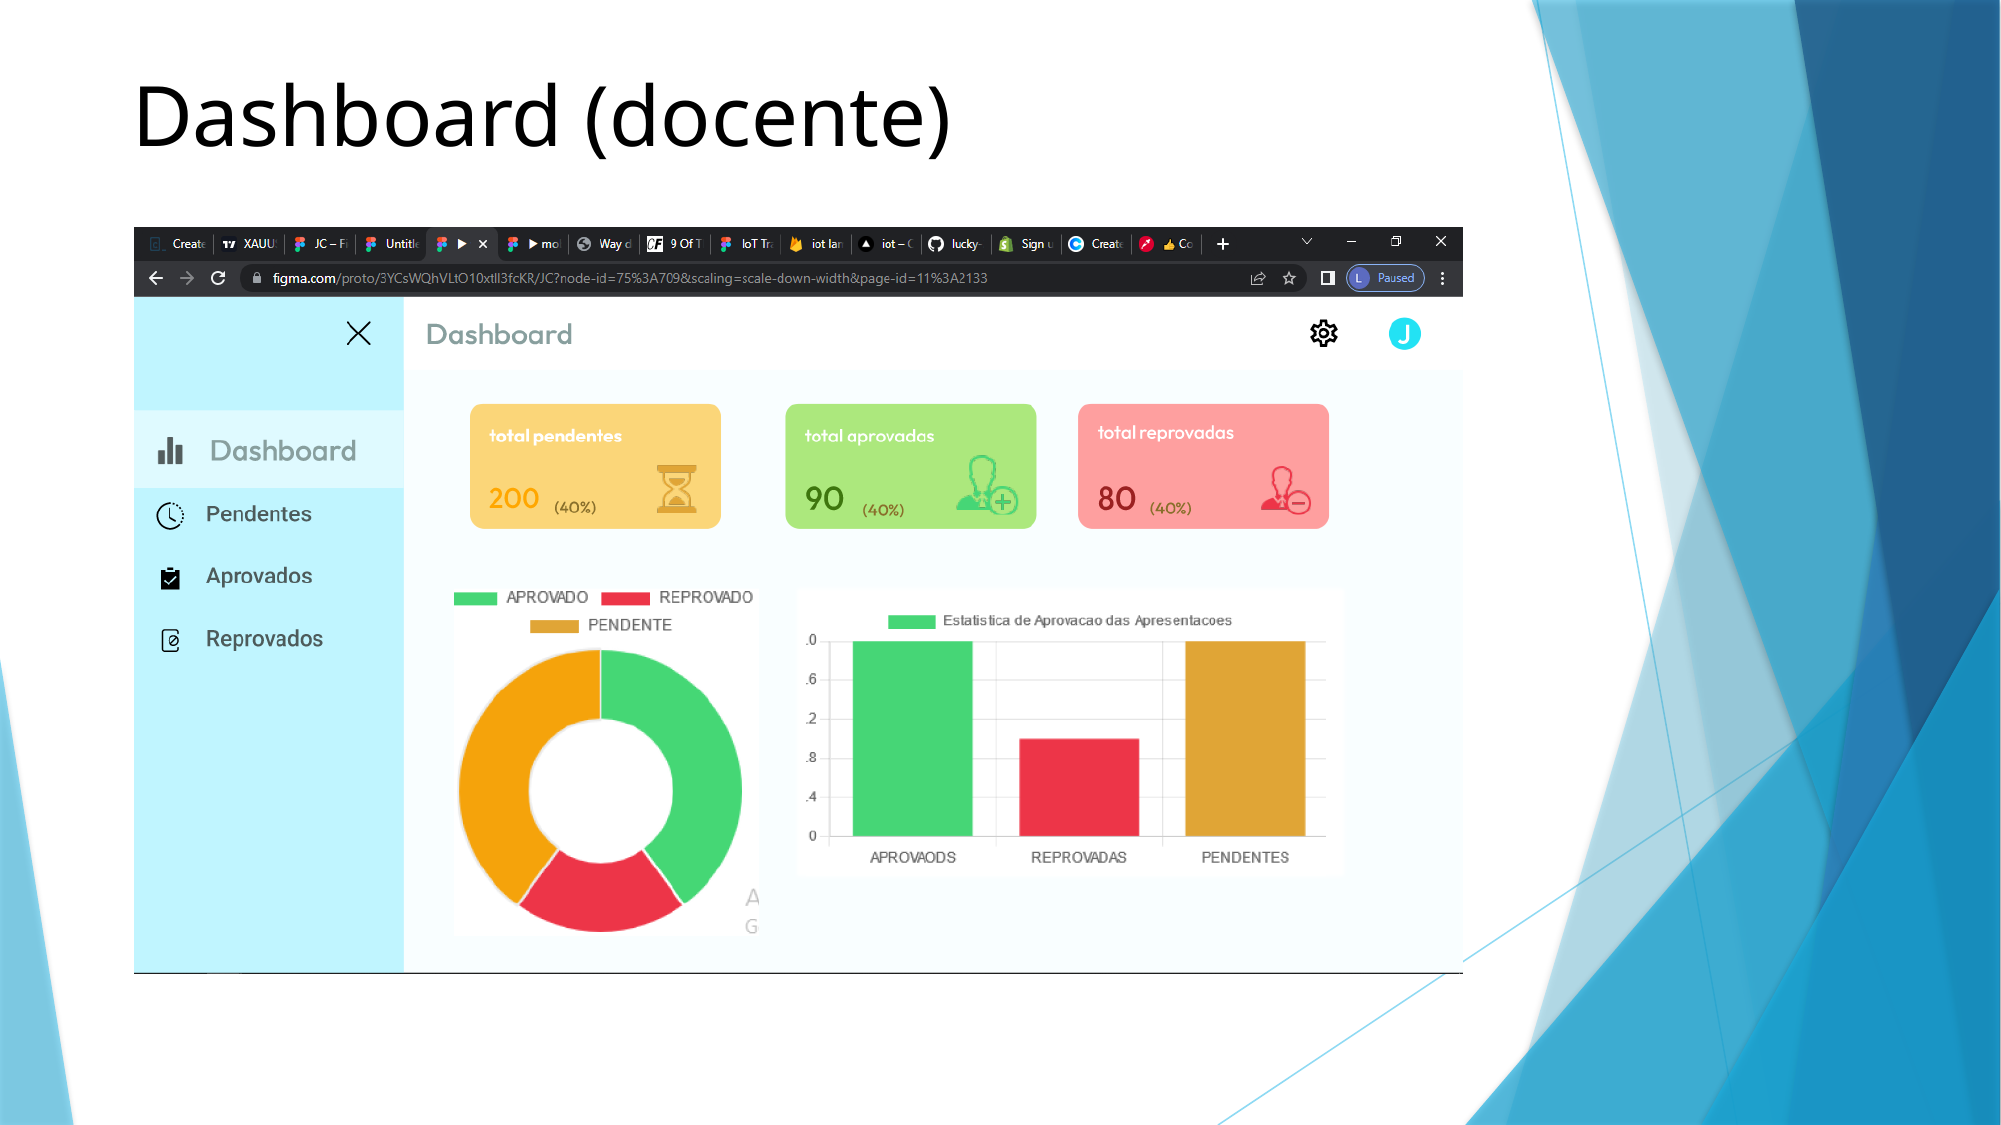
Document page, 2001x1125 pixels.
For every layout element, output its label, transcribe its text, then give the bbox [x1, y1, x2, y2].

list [134, 227, 1463, 975]
text_box Dashboard (docente) [117, 55, 967, 171]
